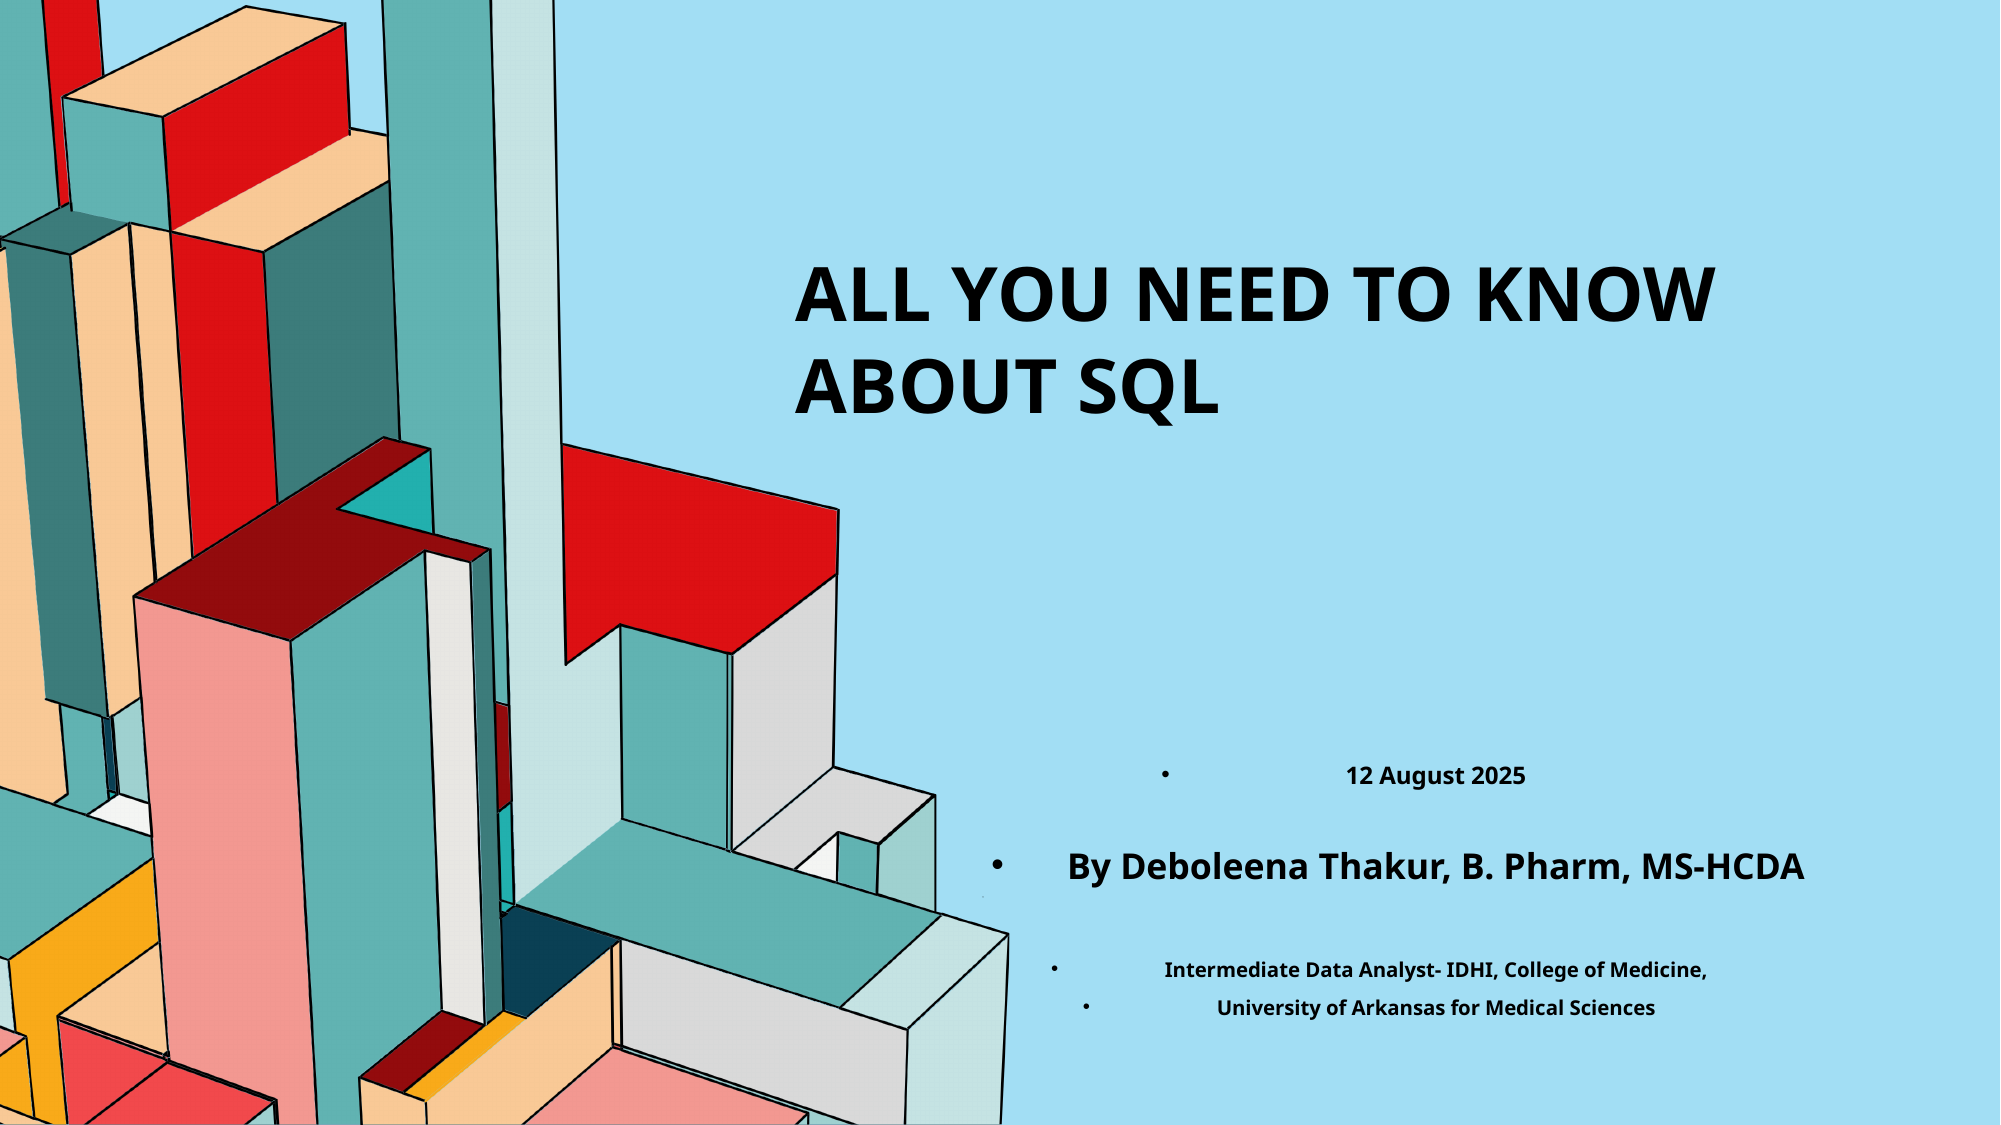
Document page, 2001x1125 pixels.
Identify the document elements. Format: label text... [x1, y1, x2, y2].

text_box 12 August 2025 By Deboleena Thakur, B. Pharm, MS-HCDA Intermediate Data Analyst- IDHI, College of Medicine, University of Arkansas for Medical Sciences [942, 753, 1897, 1029]
title All you need to know about SQL [780, 238, 1944, 439]
picture [0, 0, 1010, 1125]
